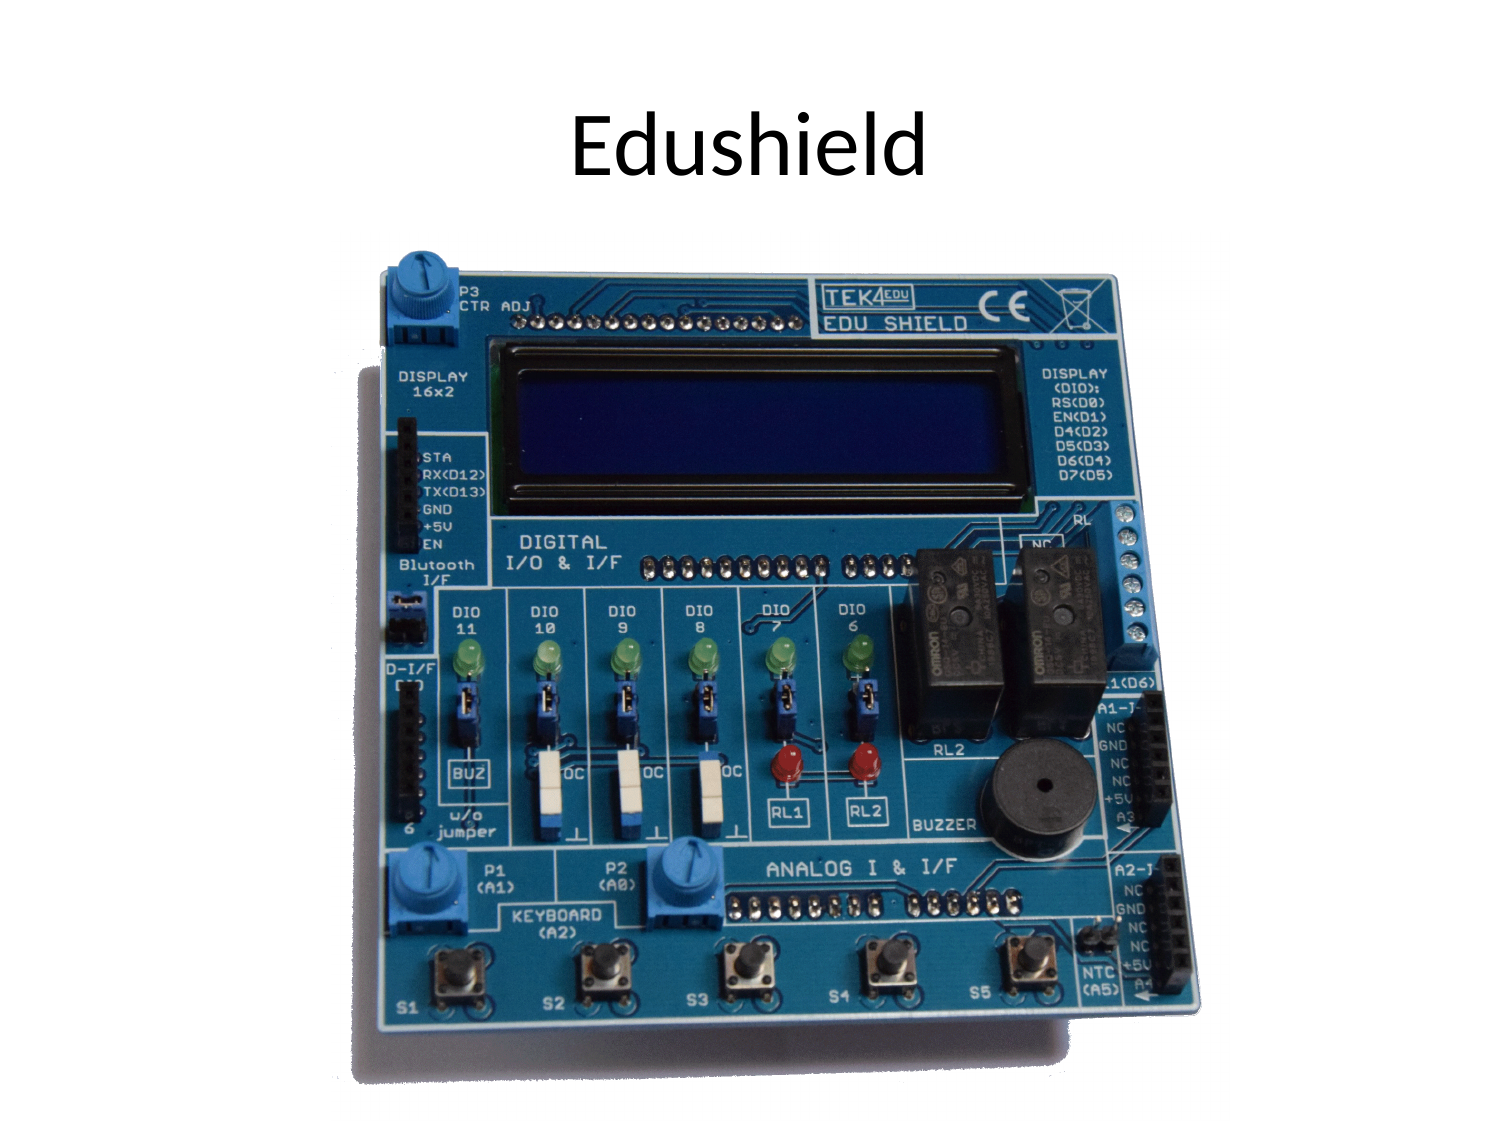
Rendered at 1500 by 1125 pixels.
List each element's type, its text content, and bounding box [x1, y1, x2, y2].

picture [331, 232, 1230, 1121]
title Edushield [75, 45, 1425, 233]
